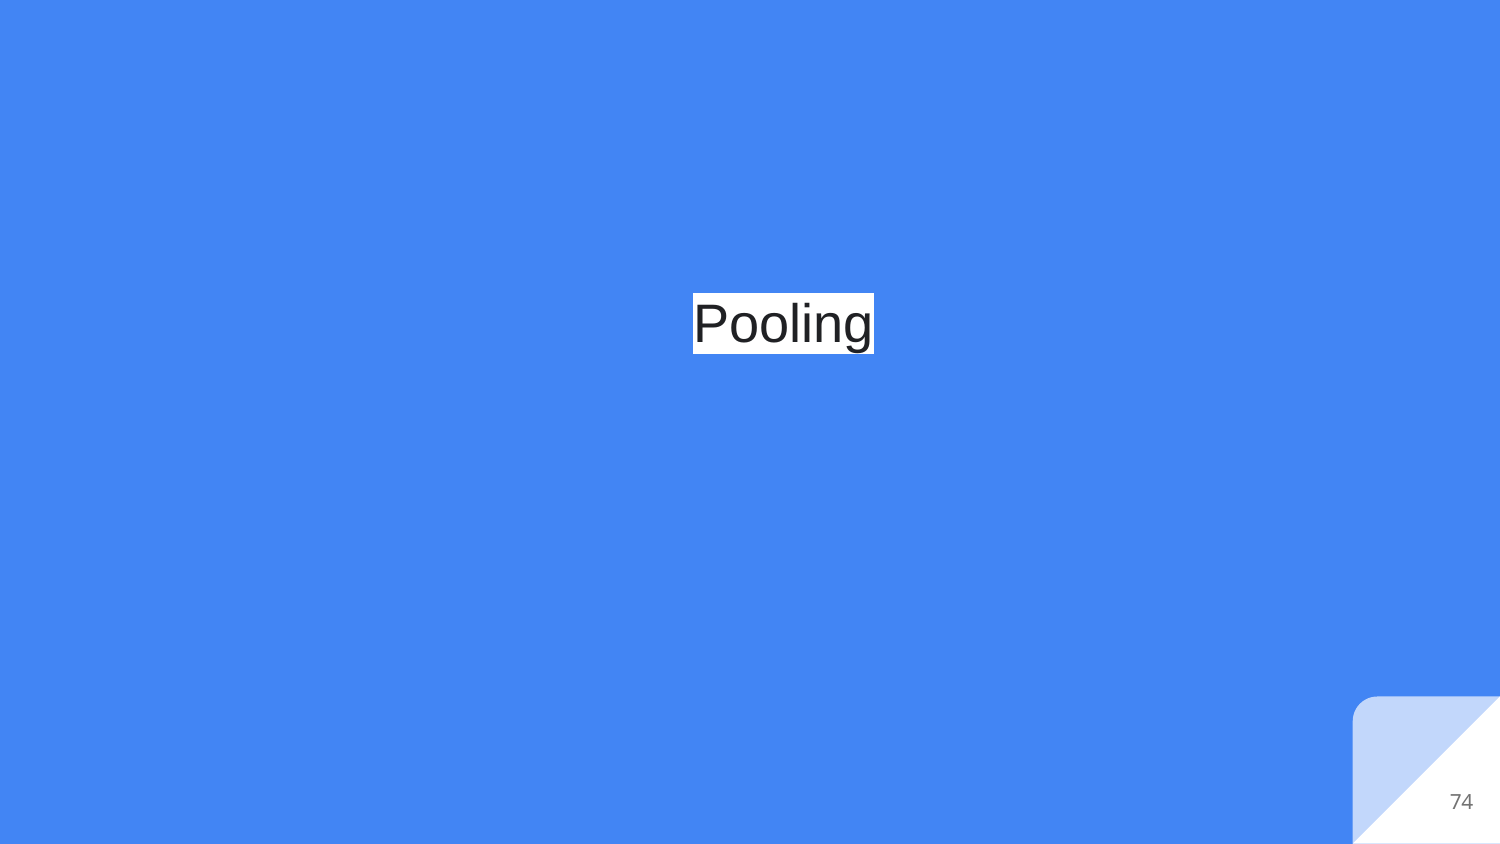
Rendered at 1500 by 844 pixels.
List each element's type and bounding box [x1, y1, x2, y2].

text_box [168, 273, 1399, 368]
slide_number [1398, 770, 1489, 835]
